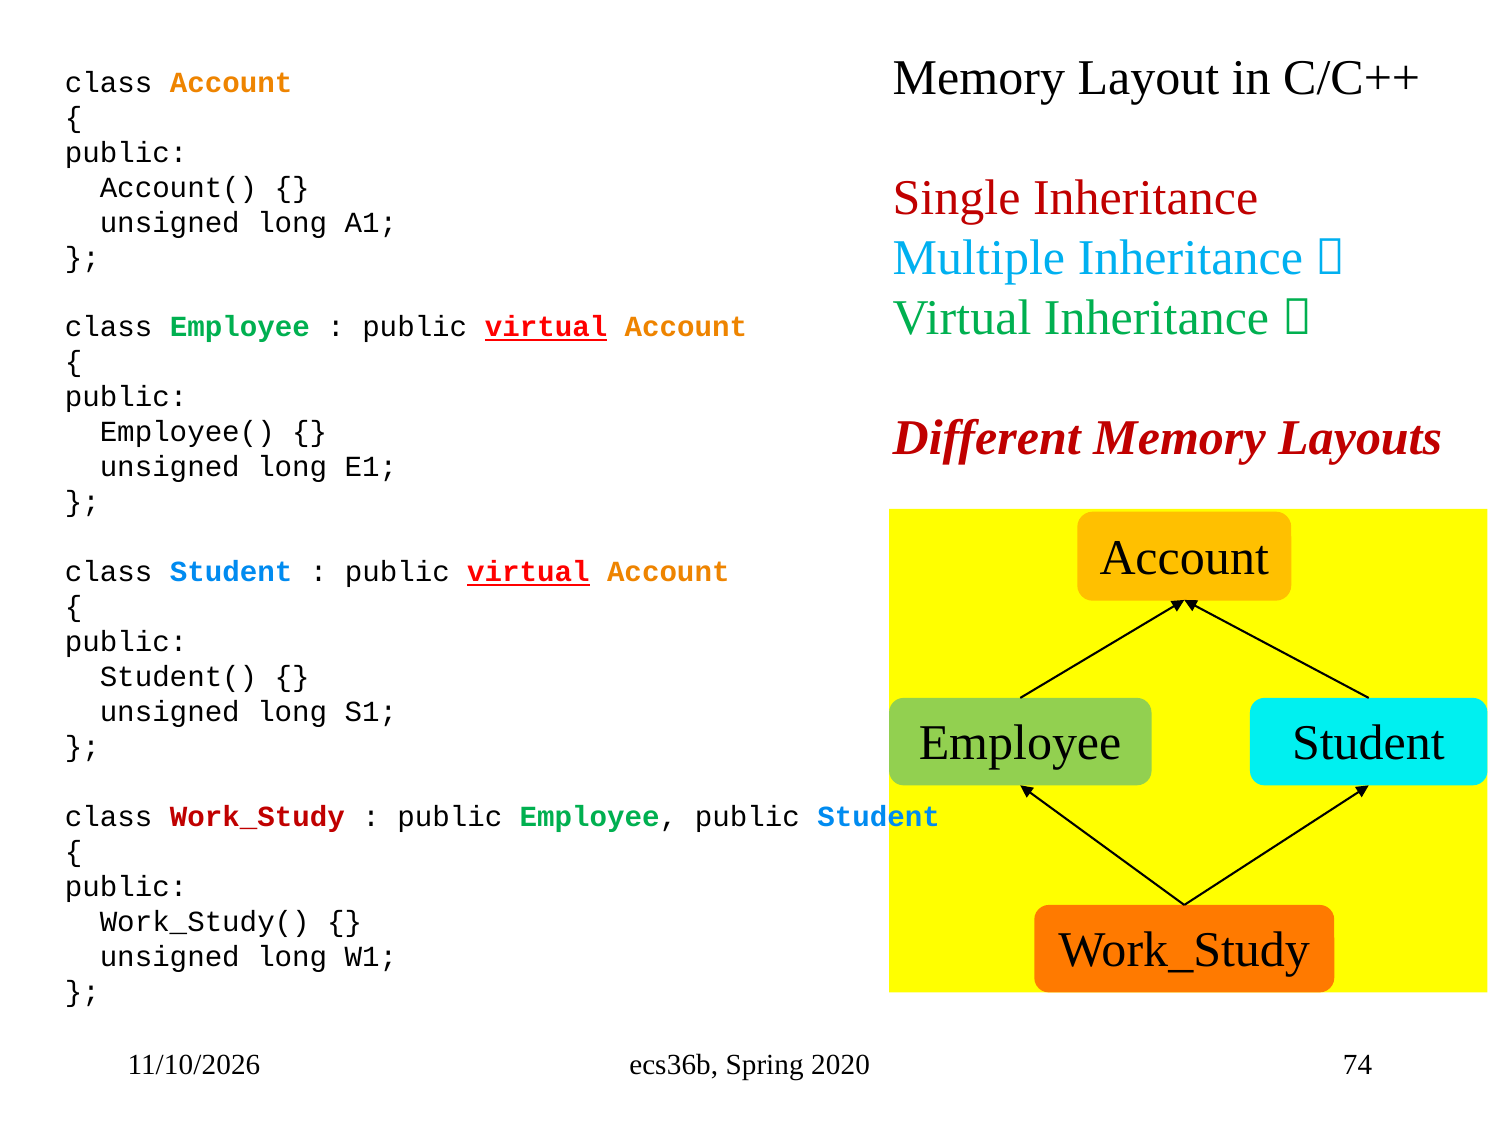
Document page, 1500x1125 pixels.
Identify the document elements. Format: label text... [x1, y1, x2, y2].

text_box Employee [889, 697, 1152, 786]
text_box [1388, 775, 1488, 993]
text_box Student [1249, 697, 1488, 786]
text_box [1184, 599, 1369, 699]
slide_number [112, 1024, 426, 1101]
text_box Work_Study [1034, 913, 1335, 993]
slide_number 74 [1074, 1024, 1388, 1101]
footer ecs36b, Spring 2020 [512, 1024, 988, 1101]
text_box Memory Layout in C/C++ Single Inheritance Multiple Inheritance  Virtual Inheritance  Different Memory Layouts [877, 37, 1458, 473]
text_box class Account { public: Account() {} unsigned long A1; }; class Employee : public virtual Account { public: Employee() {} unsigned long E1; }; class Student : public virtual Account { public: Student() {} unsigned long S1; }; class Work_Study : public Employee, public Student { public: Work_Study() {} unsigned long W1; }; [49, 55, 1388, 1015]
text_box Account [1078, 512, 1291, 598]
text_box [1184, 785, 1369, 906]
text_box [1019, 785, 1181, 906]
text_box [1019, 599, 1182, 699]
text_box [1388, 508, 1488, 709]
